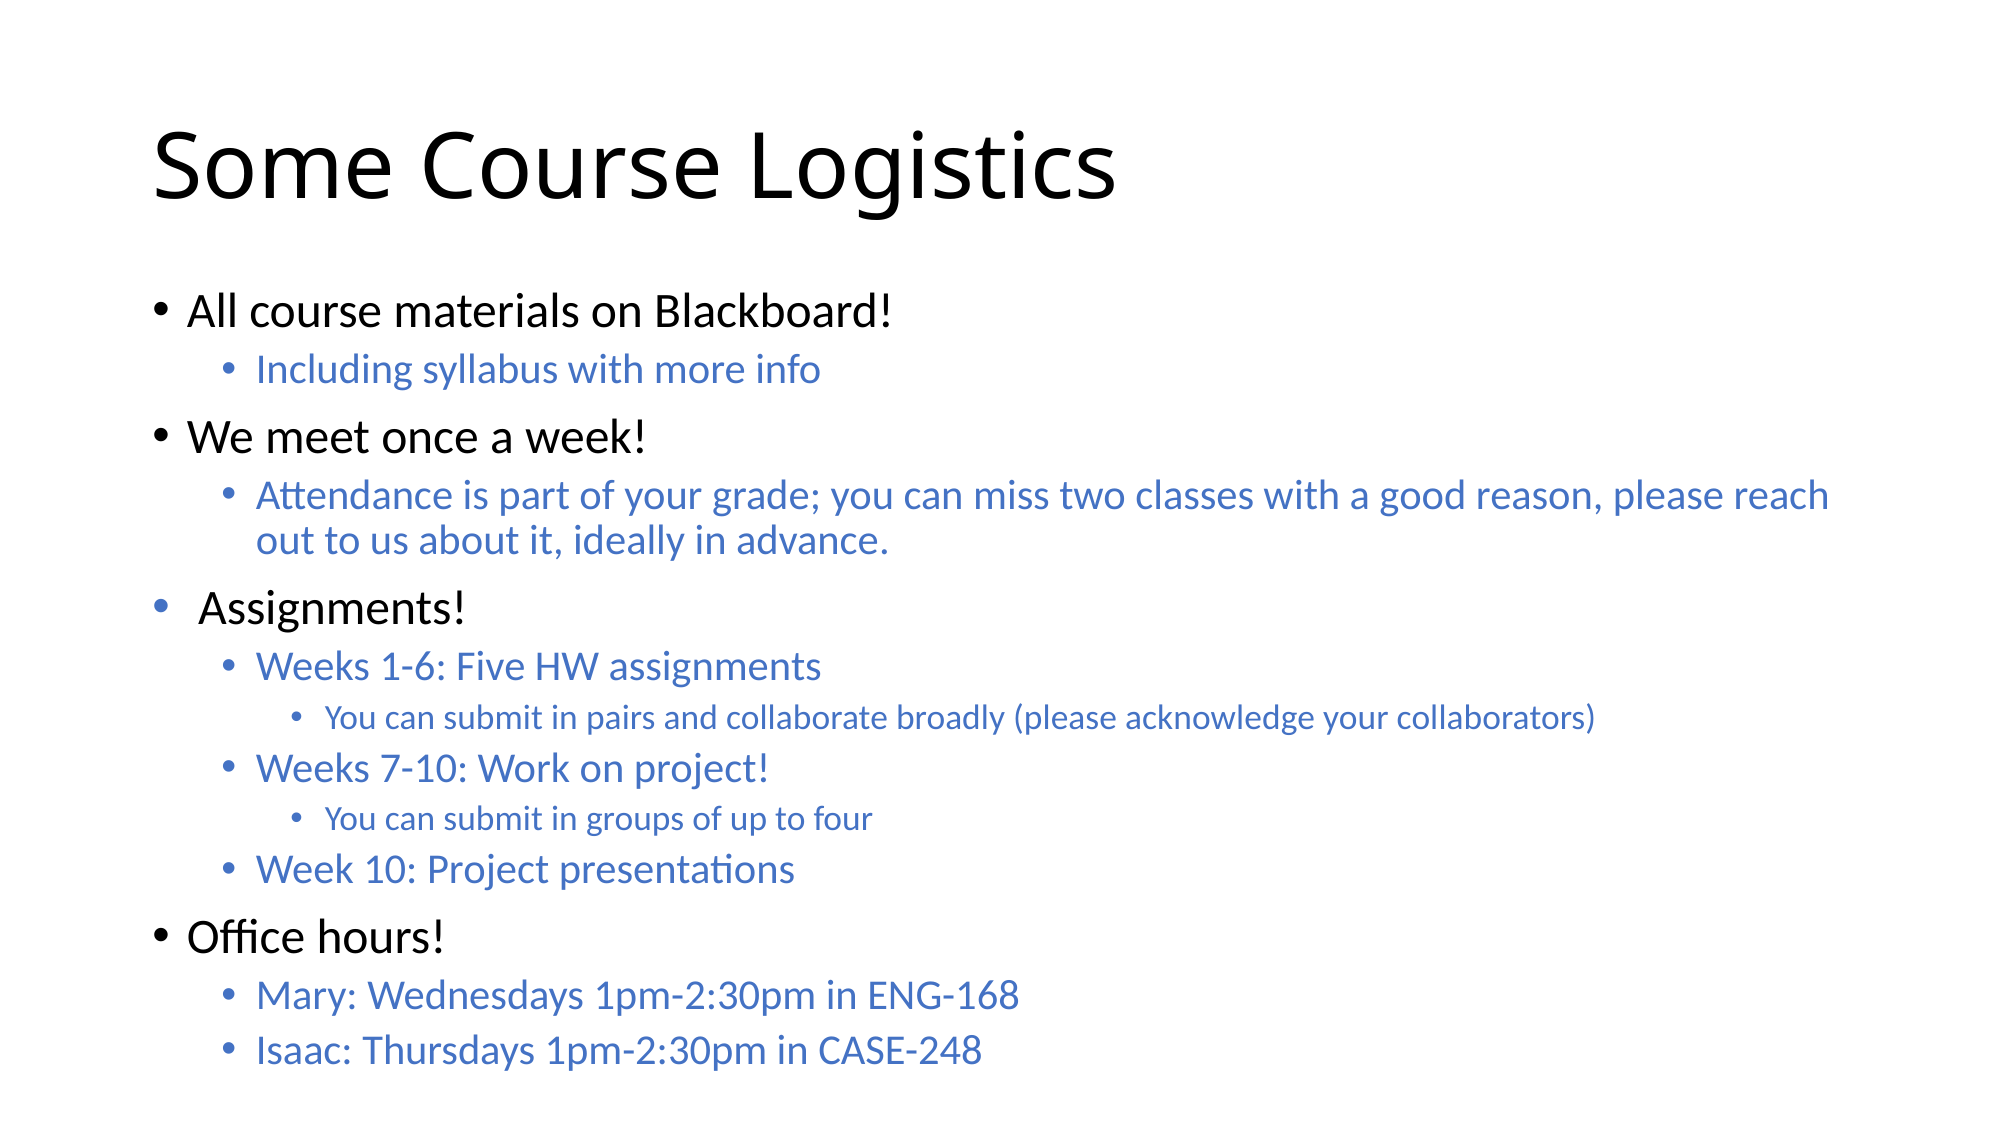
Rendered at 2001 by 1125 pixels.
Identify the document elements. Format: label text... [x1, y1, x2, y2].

title Some Course Logistics [137, 59, 1863, 277]
list All course materials on Blackboard! Including syllabus with more info We meet once a week! Attendance is part of your grade; you can miss two classes with a good reason, please reach out to us about it, ideally in advance. Assignments! Weeks 1-6: Five HW assignments You can submit in pairs and collaborate broadly (please acknowledge your collaborators) Weeks 7-10: Work on project! You can submit in groups of up to four Week 10: Project presentations Office hours! Mary: Wednesdays 1pm-2:30pm in ENG-168 Isaac: Thursdays 1pm-2:30pm in CASE-248 [137, 277, 1863, 1084]
